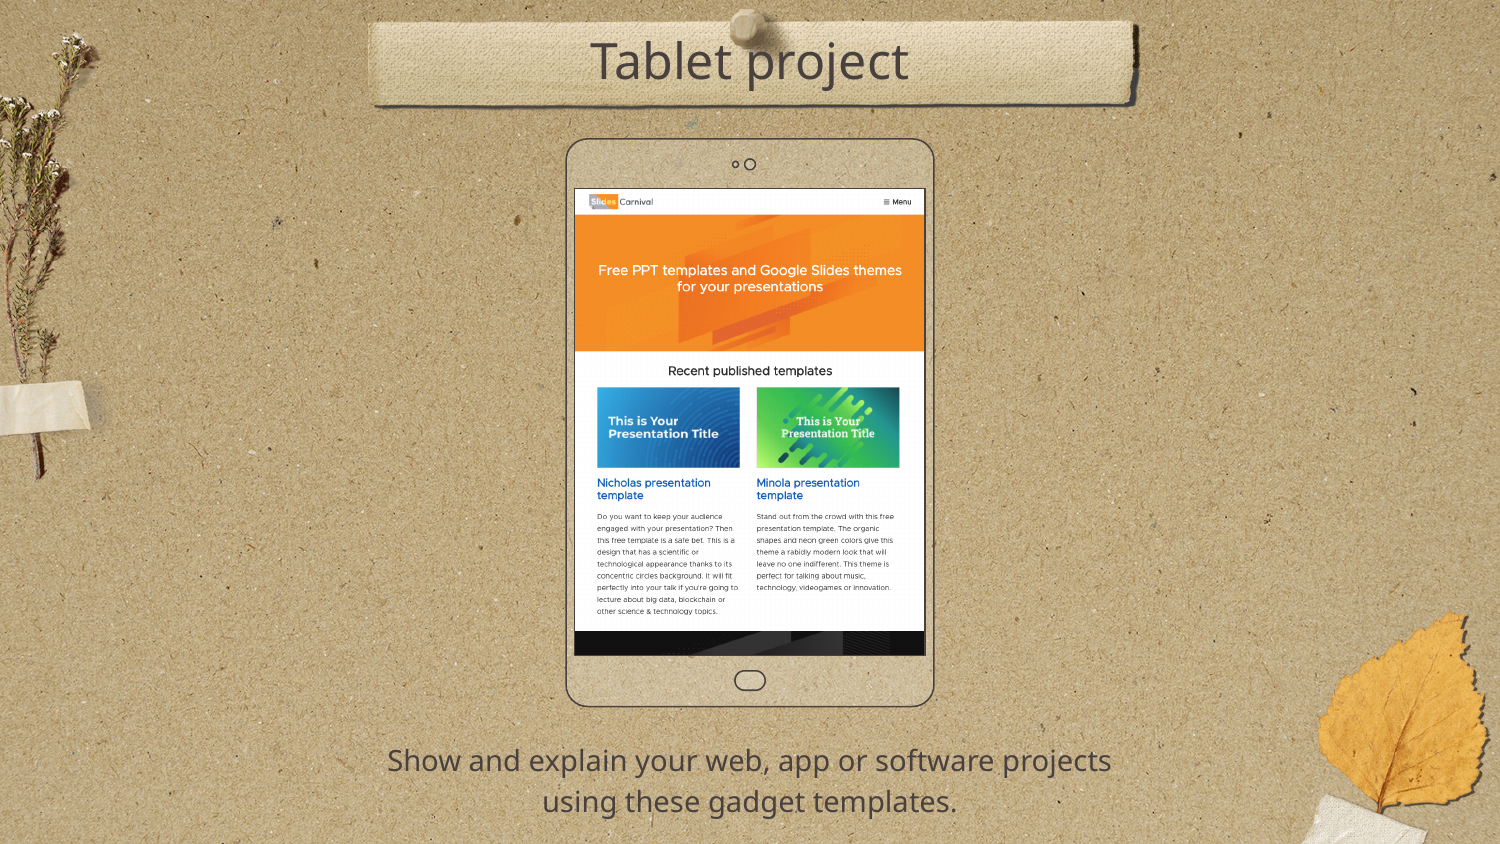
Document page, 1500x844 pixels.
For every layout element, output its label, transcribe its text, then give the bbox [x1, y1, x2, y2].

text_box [565, 138, 935, 707]
list Show and explain your web, app or software projects using these gadget templates. [366, 730, 1134, 825]
picture [0, 0, 1500, 844]
slide_number [1391, 779, 1482, 844]
title Tablet project [366, 23, 1134, 103]
